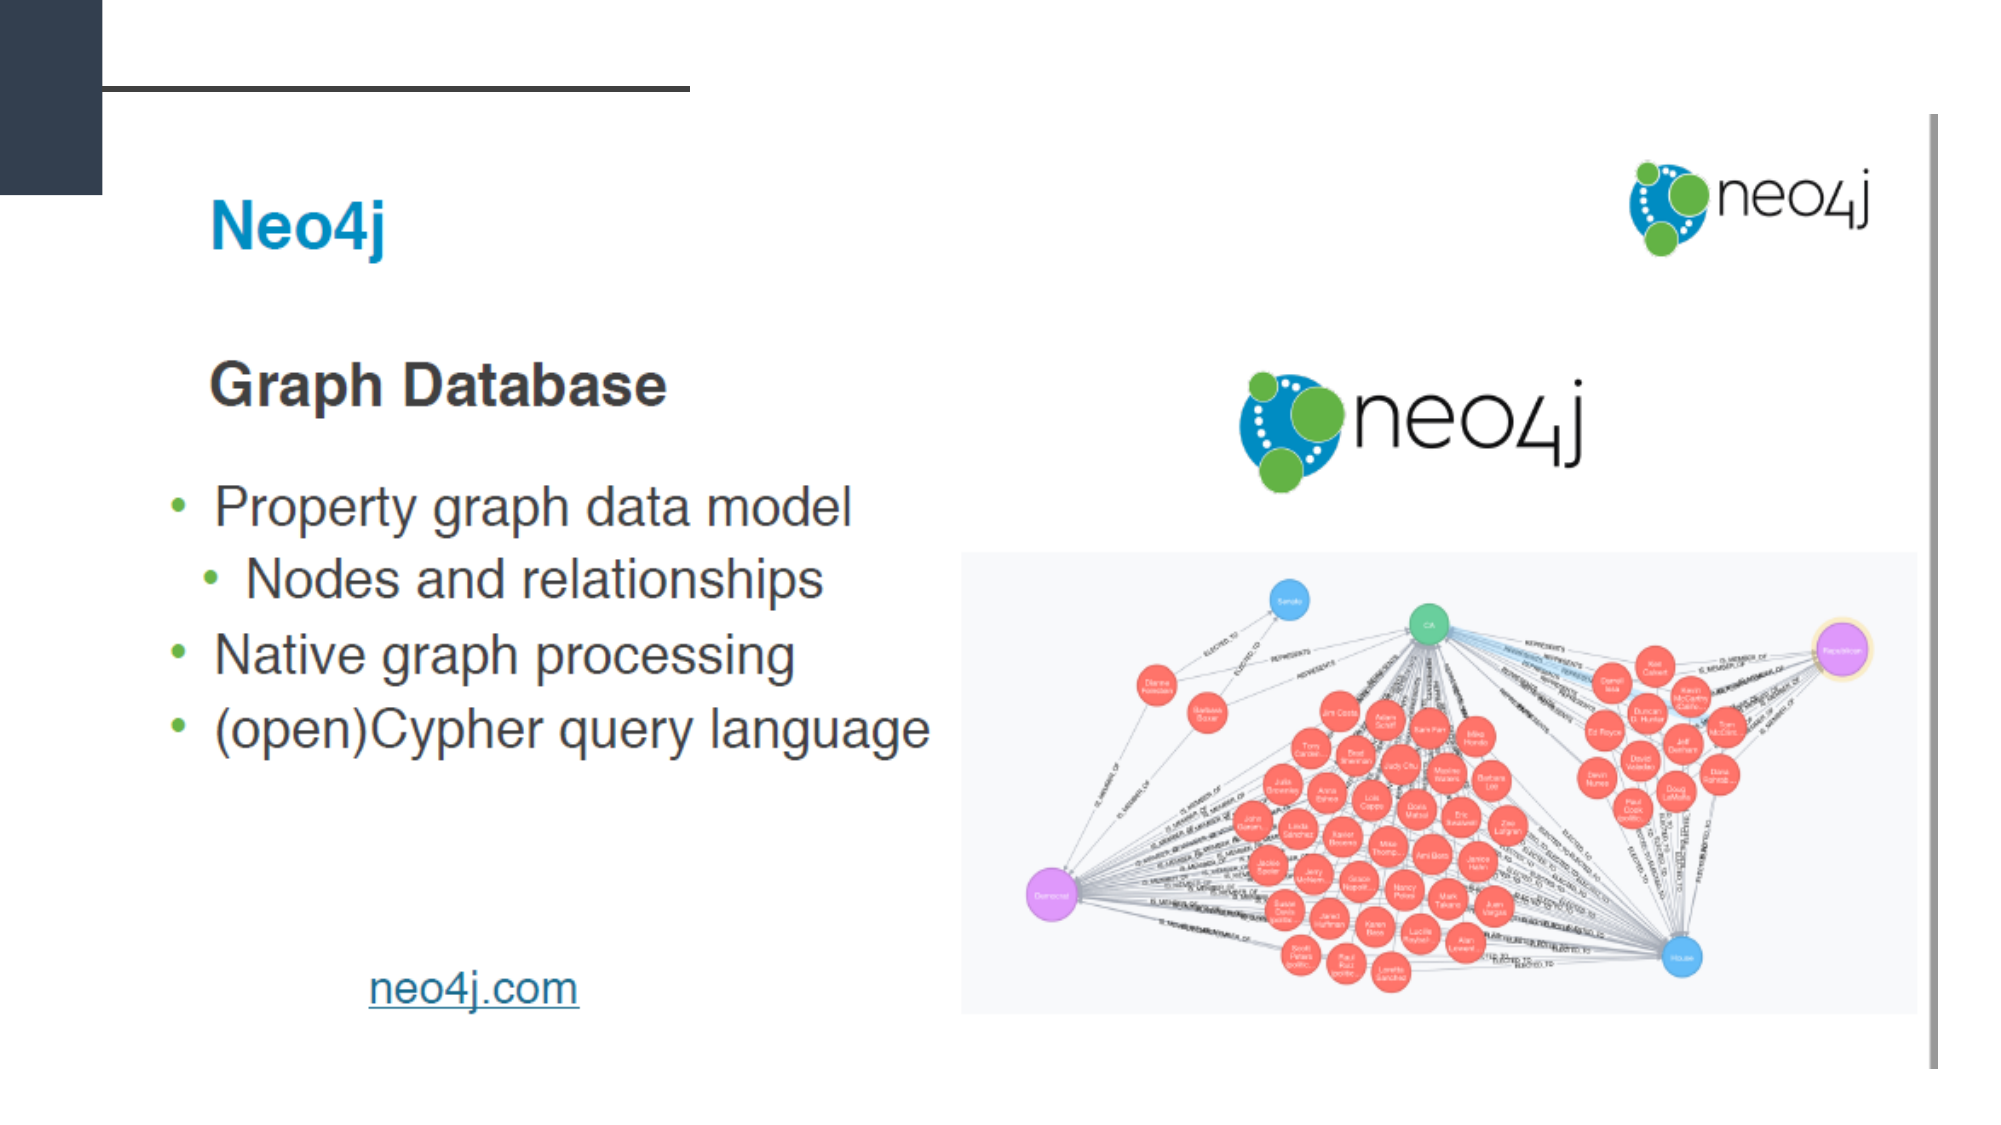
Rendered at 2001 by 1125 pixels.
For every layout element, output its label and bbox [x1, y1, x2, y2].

picture [127, 114, 1938, 1069]
